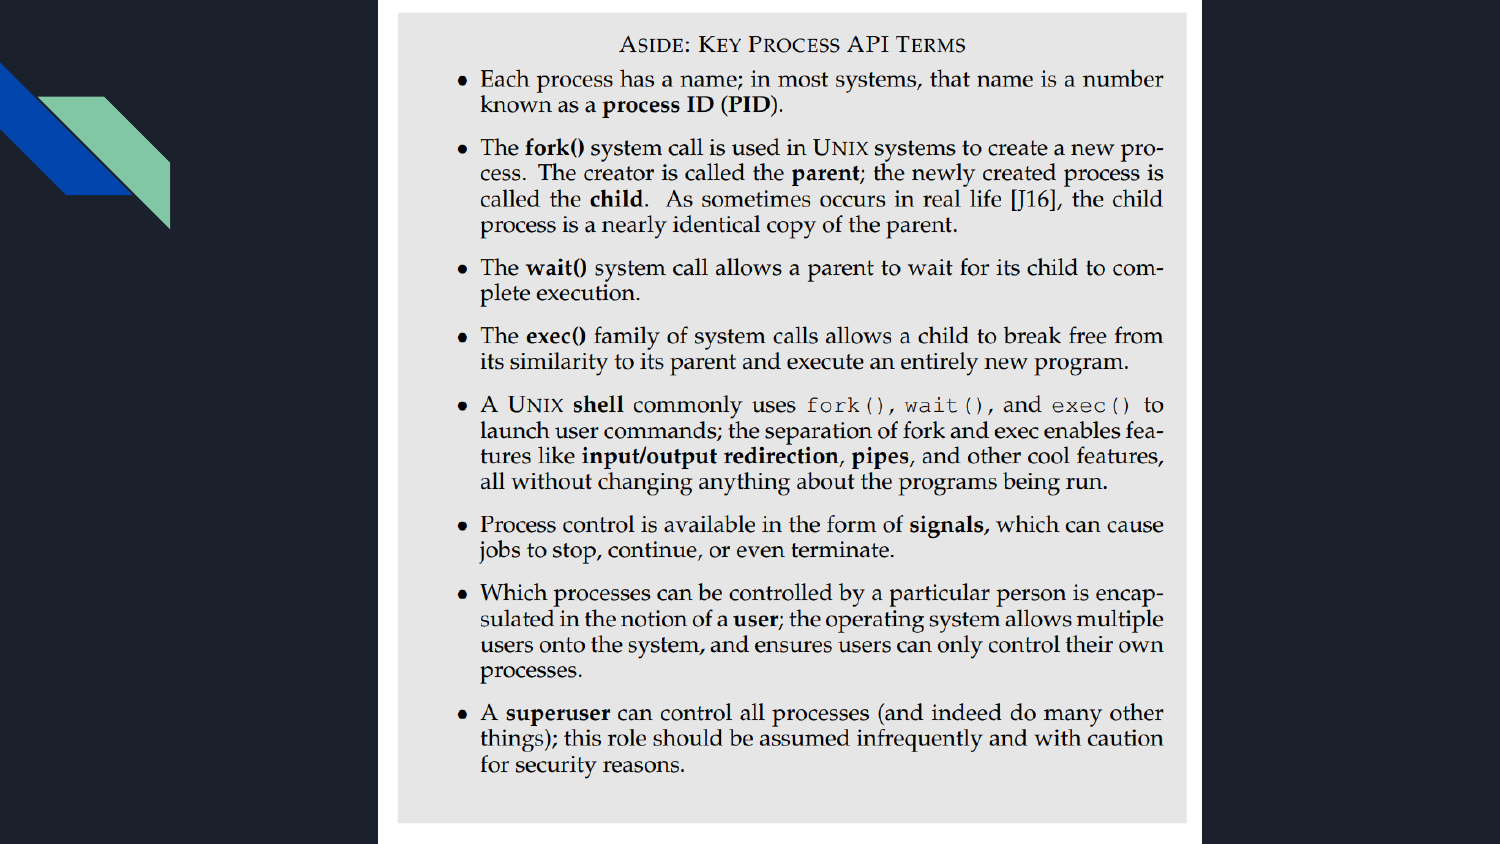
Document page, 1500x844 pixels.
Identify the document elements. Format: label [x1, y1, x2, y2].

picture [378, 0, 1202, 844]
